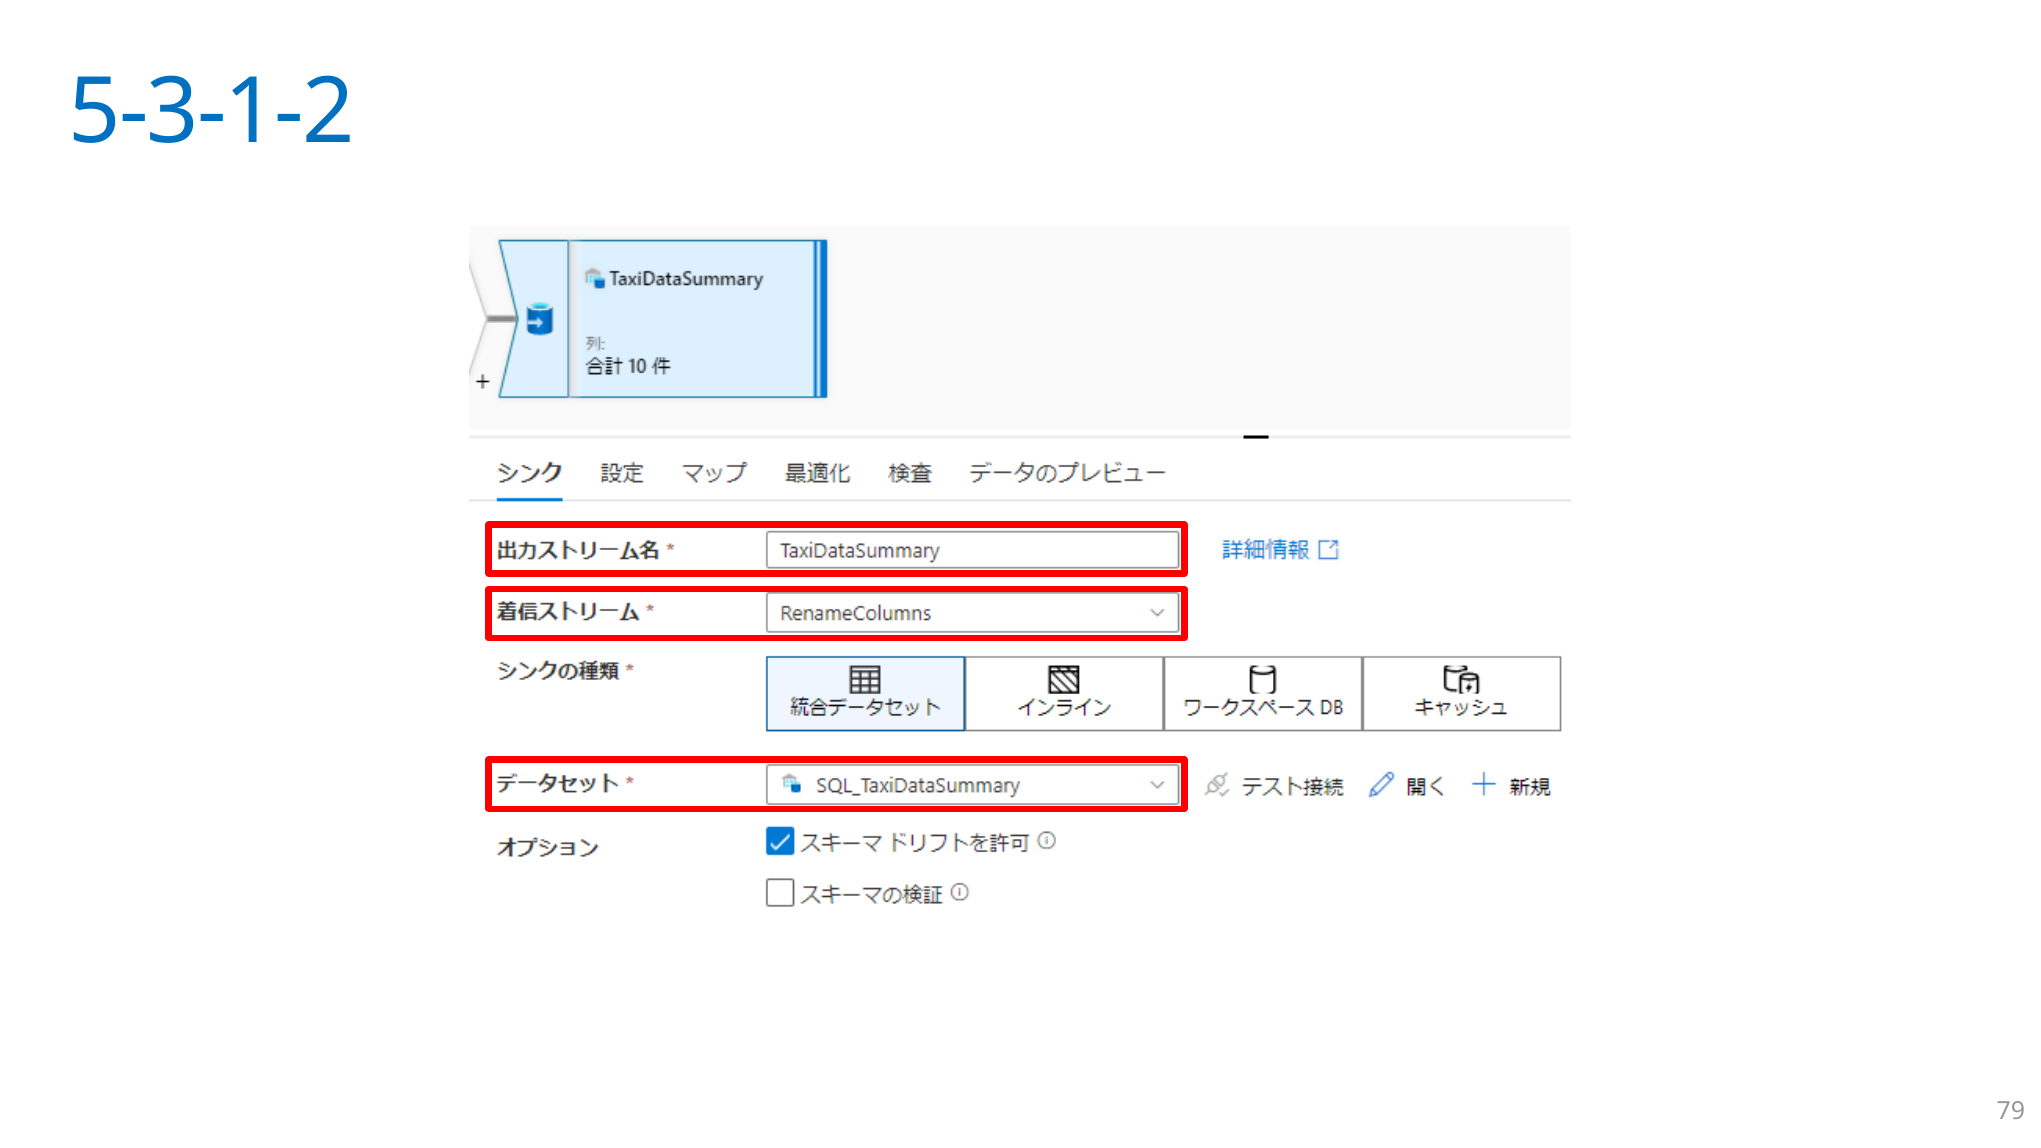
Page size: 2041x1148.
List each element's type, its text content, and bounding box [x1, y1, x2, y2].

picture [469, 226, 1571, 921]
title 5-3-1-2 [45, 48, 1996, 173]
slide_number 79 [1581, 1081, 2041, 1143]
